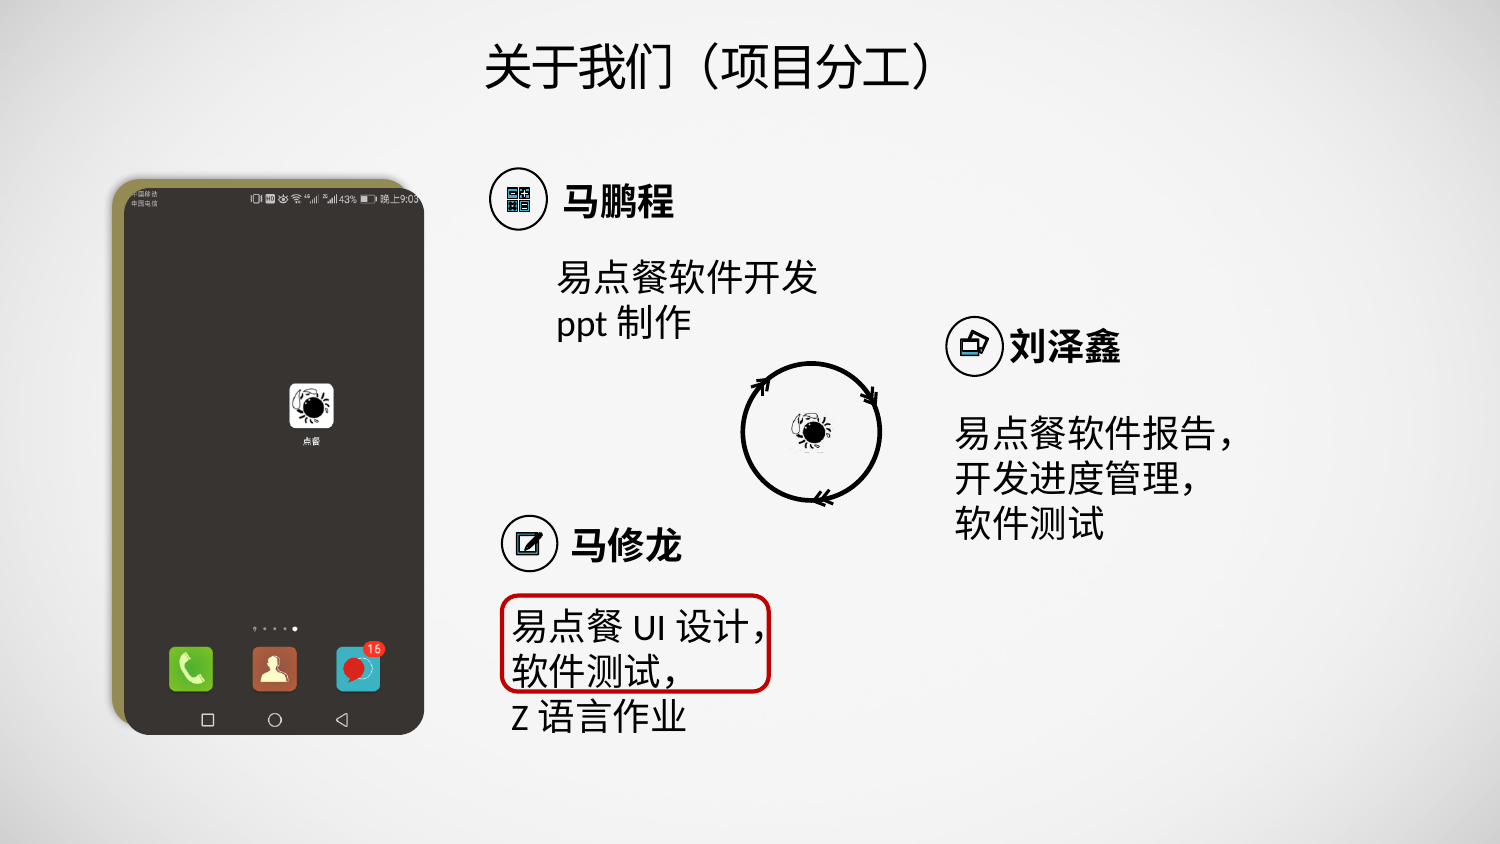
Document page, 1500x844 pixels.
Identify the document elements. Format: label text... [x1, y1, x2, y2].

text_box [496, 514, 1336, 748]
text_box 关于我们（项目分工） [0, 32, 1475, 100]
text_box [742, 363, 881, 507]
picture [0, 0, 1500, 844]
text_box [111, 178, 425, 736]
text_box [489, 168, 1257, 353]
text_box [939, 314, 1500, 555]
